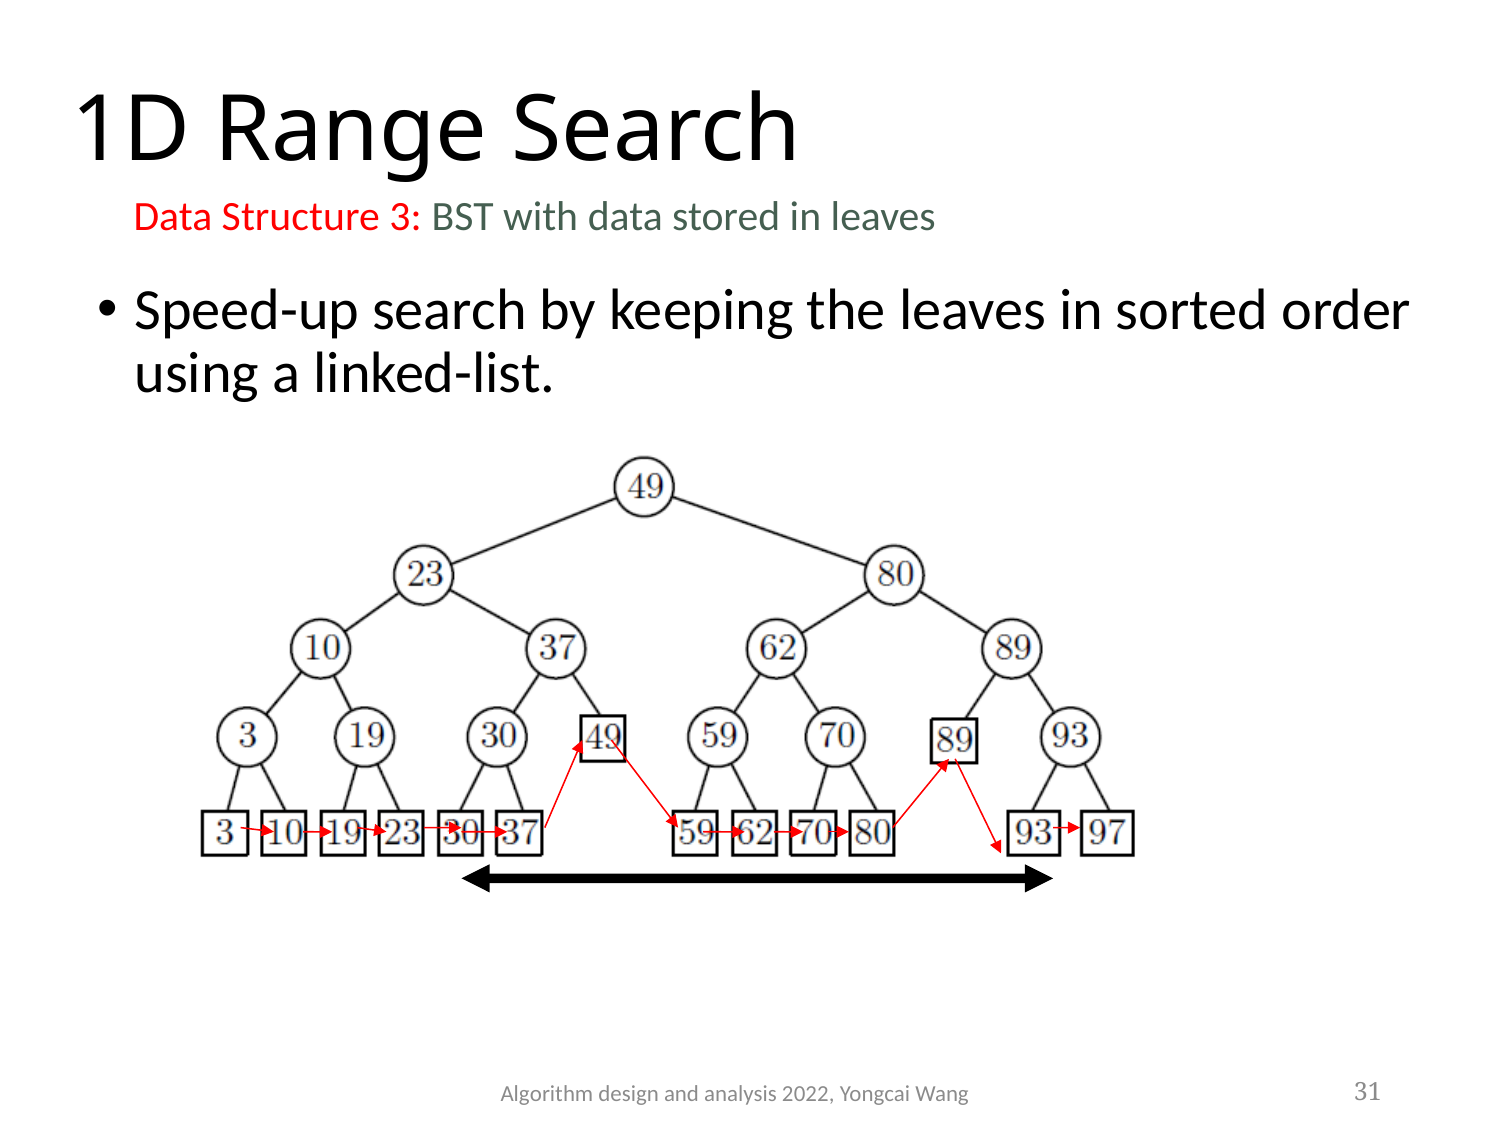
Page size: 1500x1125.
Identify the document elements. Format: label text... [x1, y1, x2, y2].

list Speed-up search by keeping the leaves in sorted order using a linked-list. [82, 271, 1433, 990]
text_box Data Structure 3: BST with data stored in leaves [118, 181, 1104, 246]
title 1D Range Search [56, 22, 1351, 240]
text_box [198, 453, 1171, 879]
slide_number 31 [1059, 1062, 1397, 1123]
footer Algorithm design and analysis 2022, Yongcai Wang [452, 1062, 1018, 1123]
